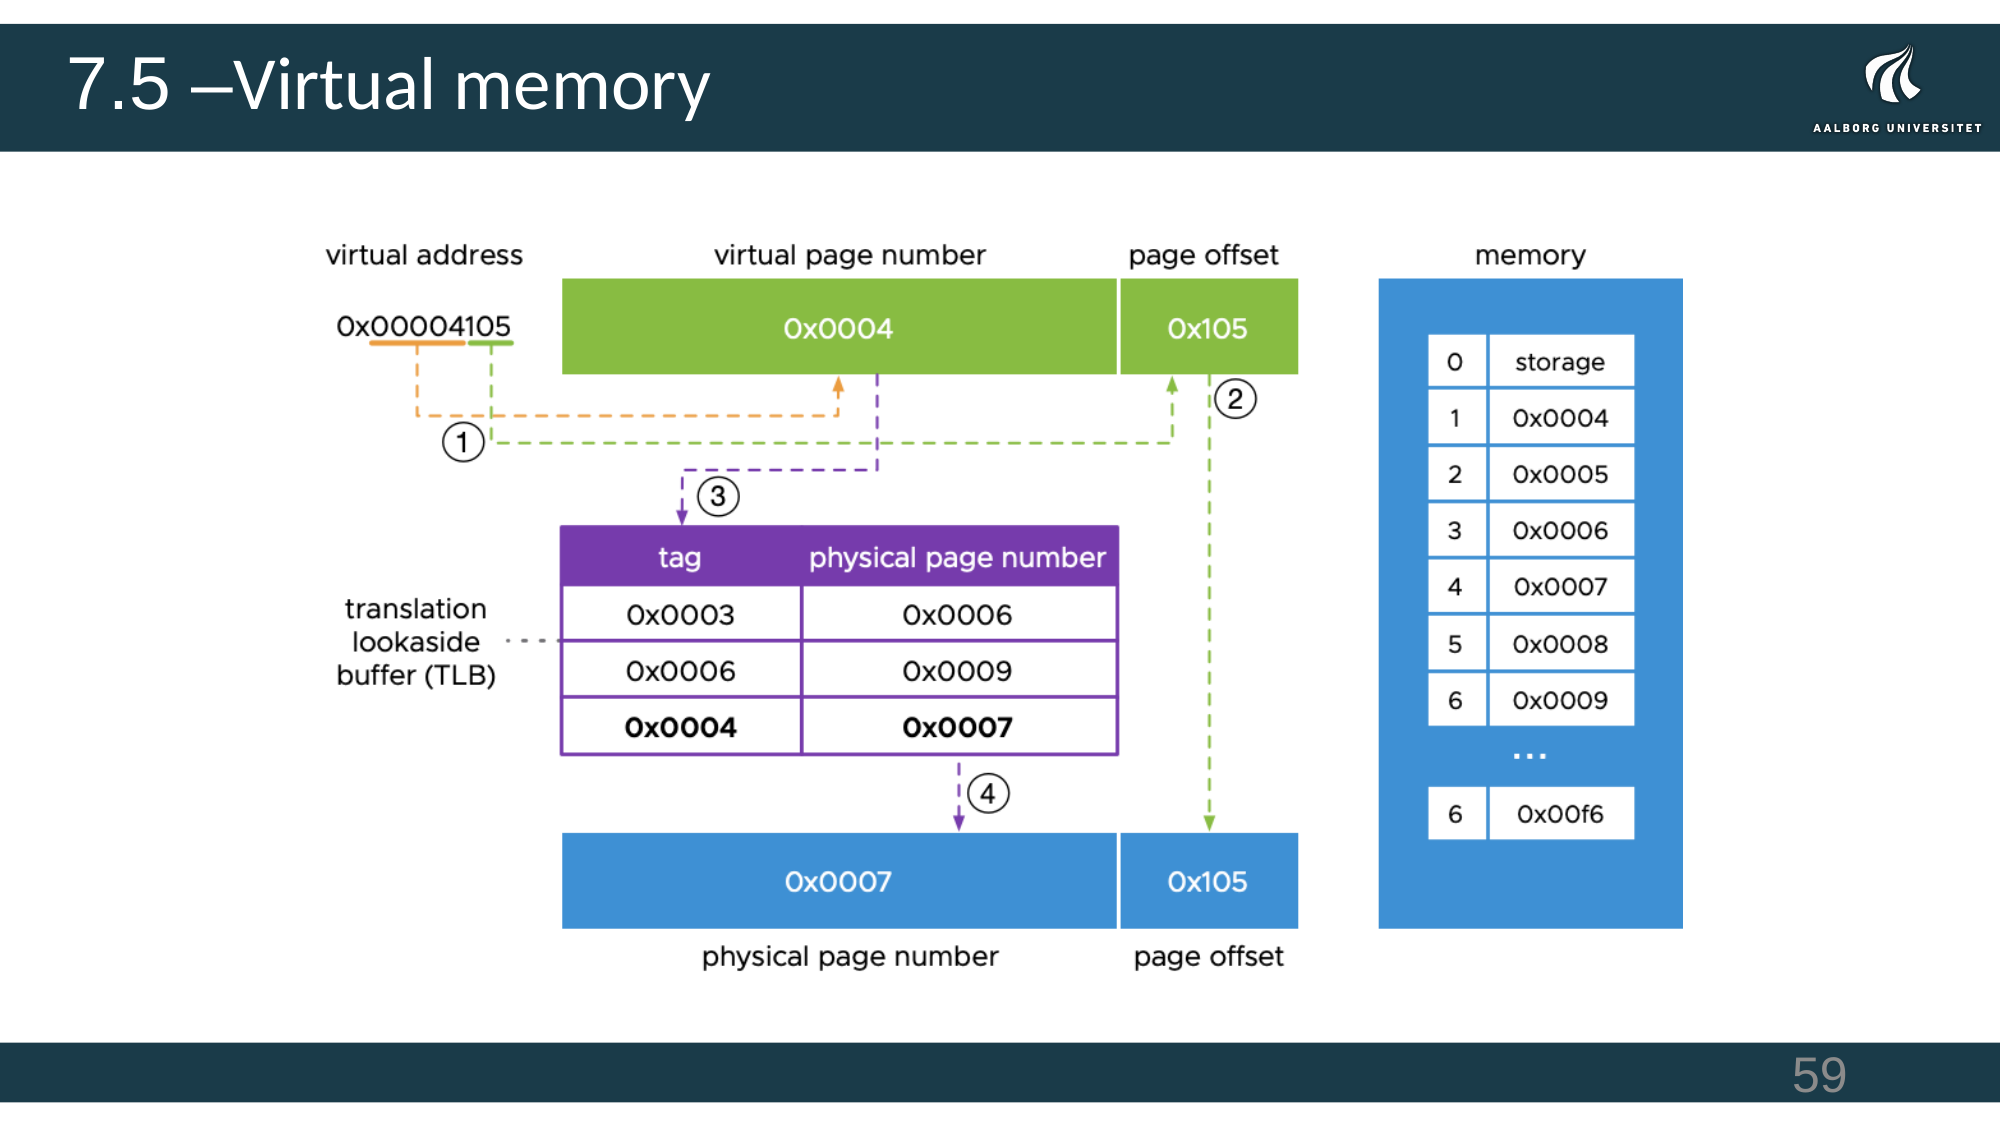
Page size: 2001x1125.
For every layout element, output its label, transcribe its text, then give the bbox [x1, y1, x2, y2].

title 7.5 –Virtual memory [52, 36, 1778, 140]
picture [1799, 30, 1995, 146]
picture [317, 225, 1683, 980]
